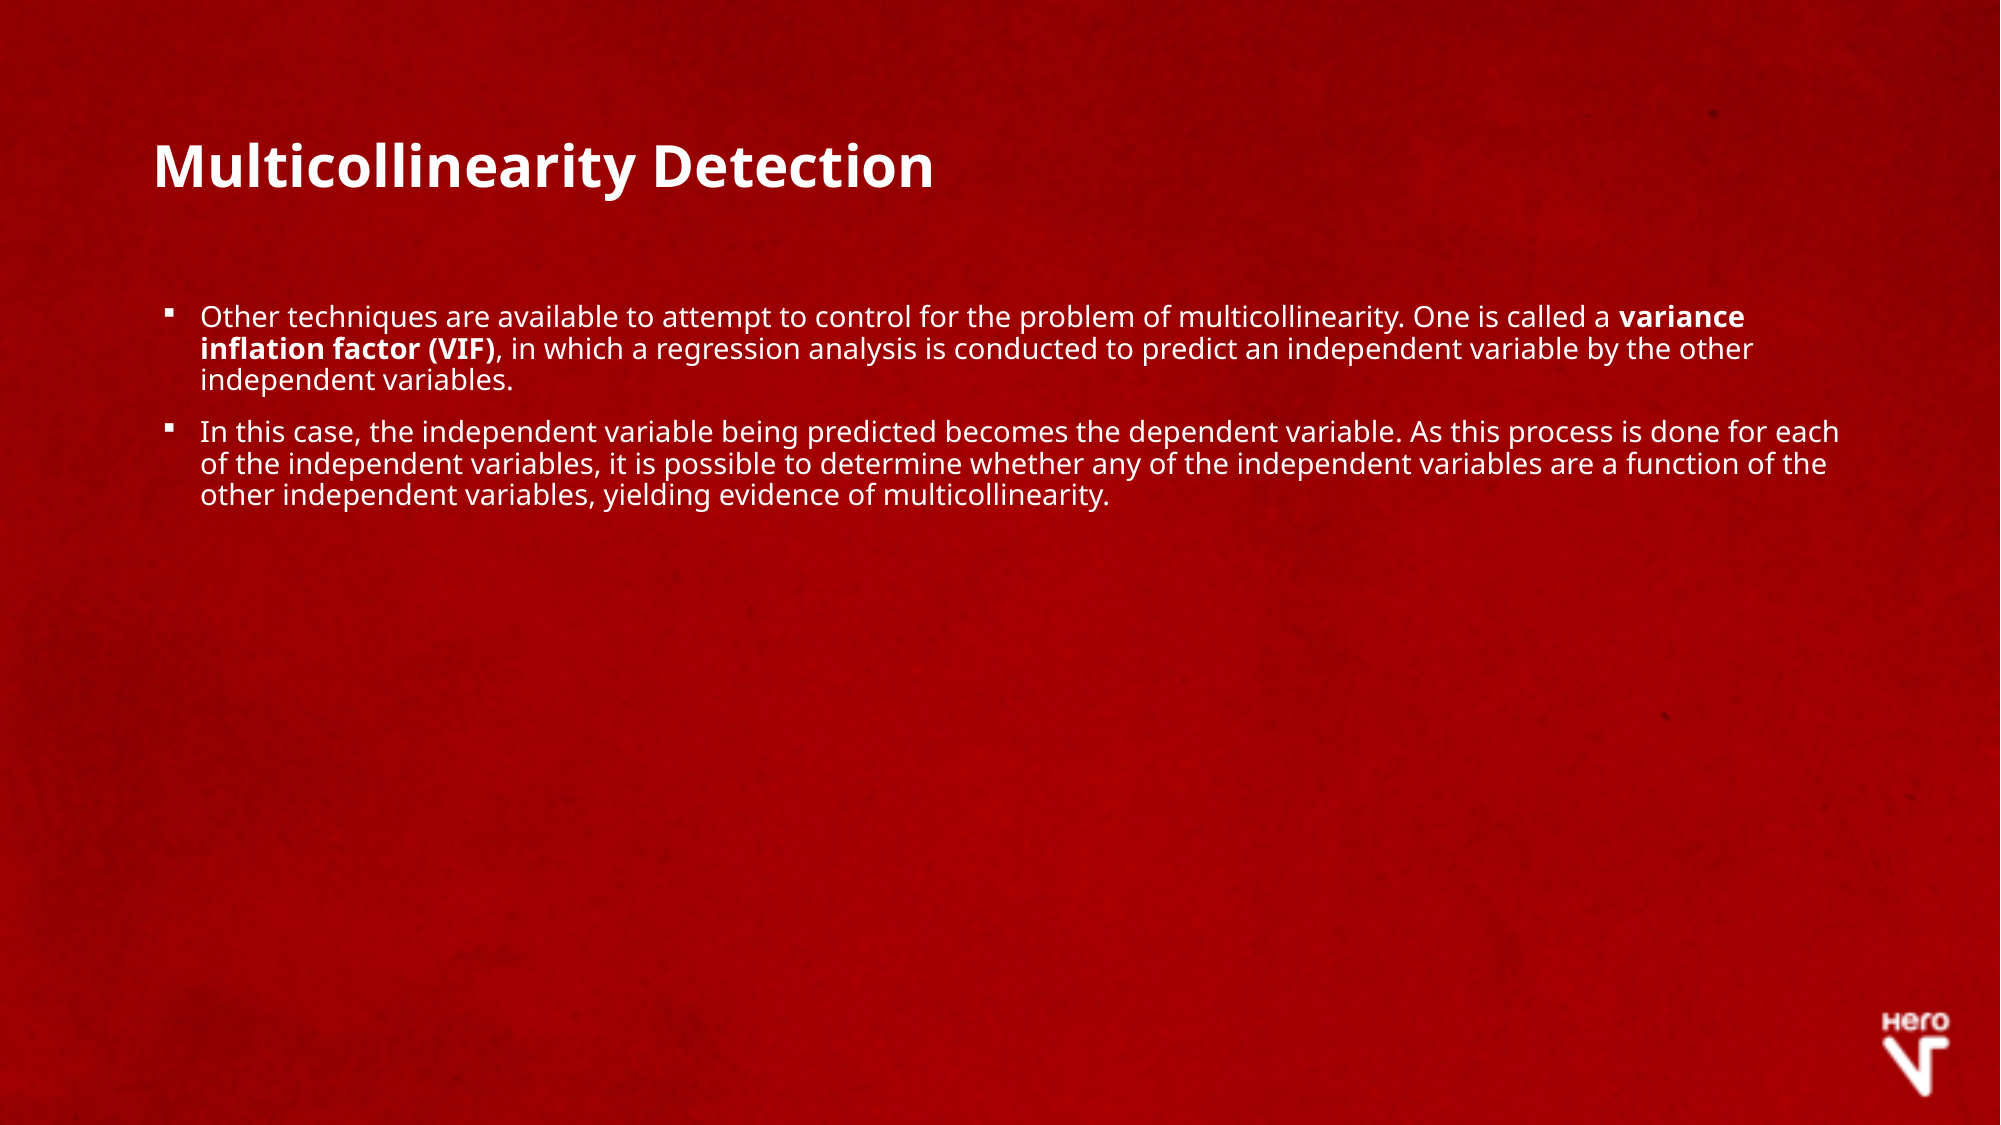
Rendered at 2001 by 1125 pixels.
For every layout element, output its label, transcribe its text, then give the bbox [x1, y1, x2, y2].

list Other techniques are available to attempt to control for the problem of multicollinearity. One is called a variance inflation factor (VIF), in which a regression analysis is conducted to predict an independent variable by the other independent variables. In this case, the independent variable being predicted becomes the dependent variable. As this process is done for each of the independent variables, it is possible to determine whether any of the independent variables are a function of the other independent variables, yielding evidence of multicollinearity. [147, 295, 1873, 1010]
picture [0, 0, 2000, 1125]
title Multicollinearity Detection [137, 59, 1863, 278]
